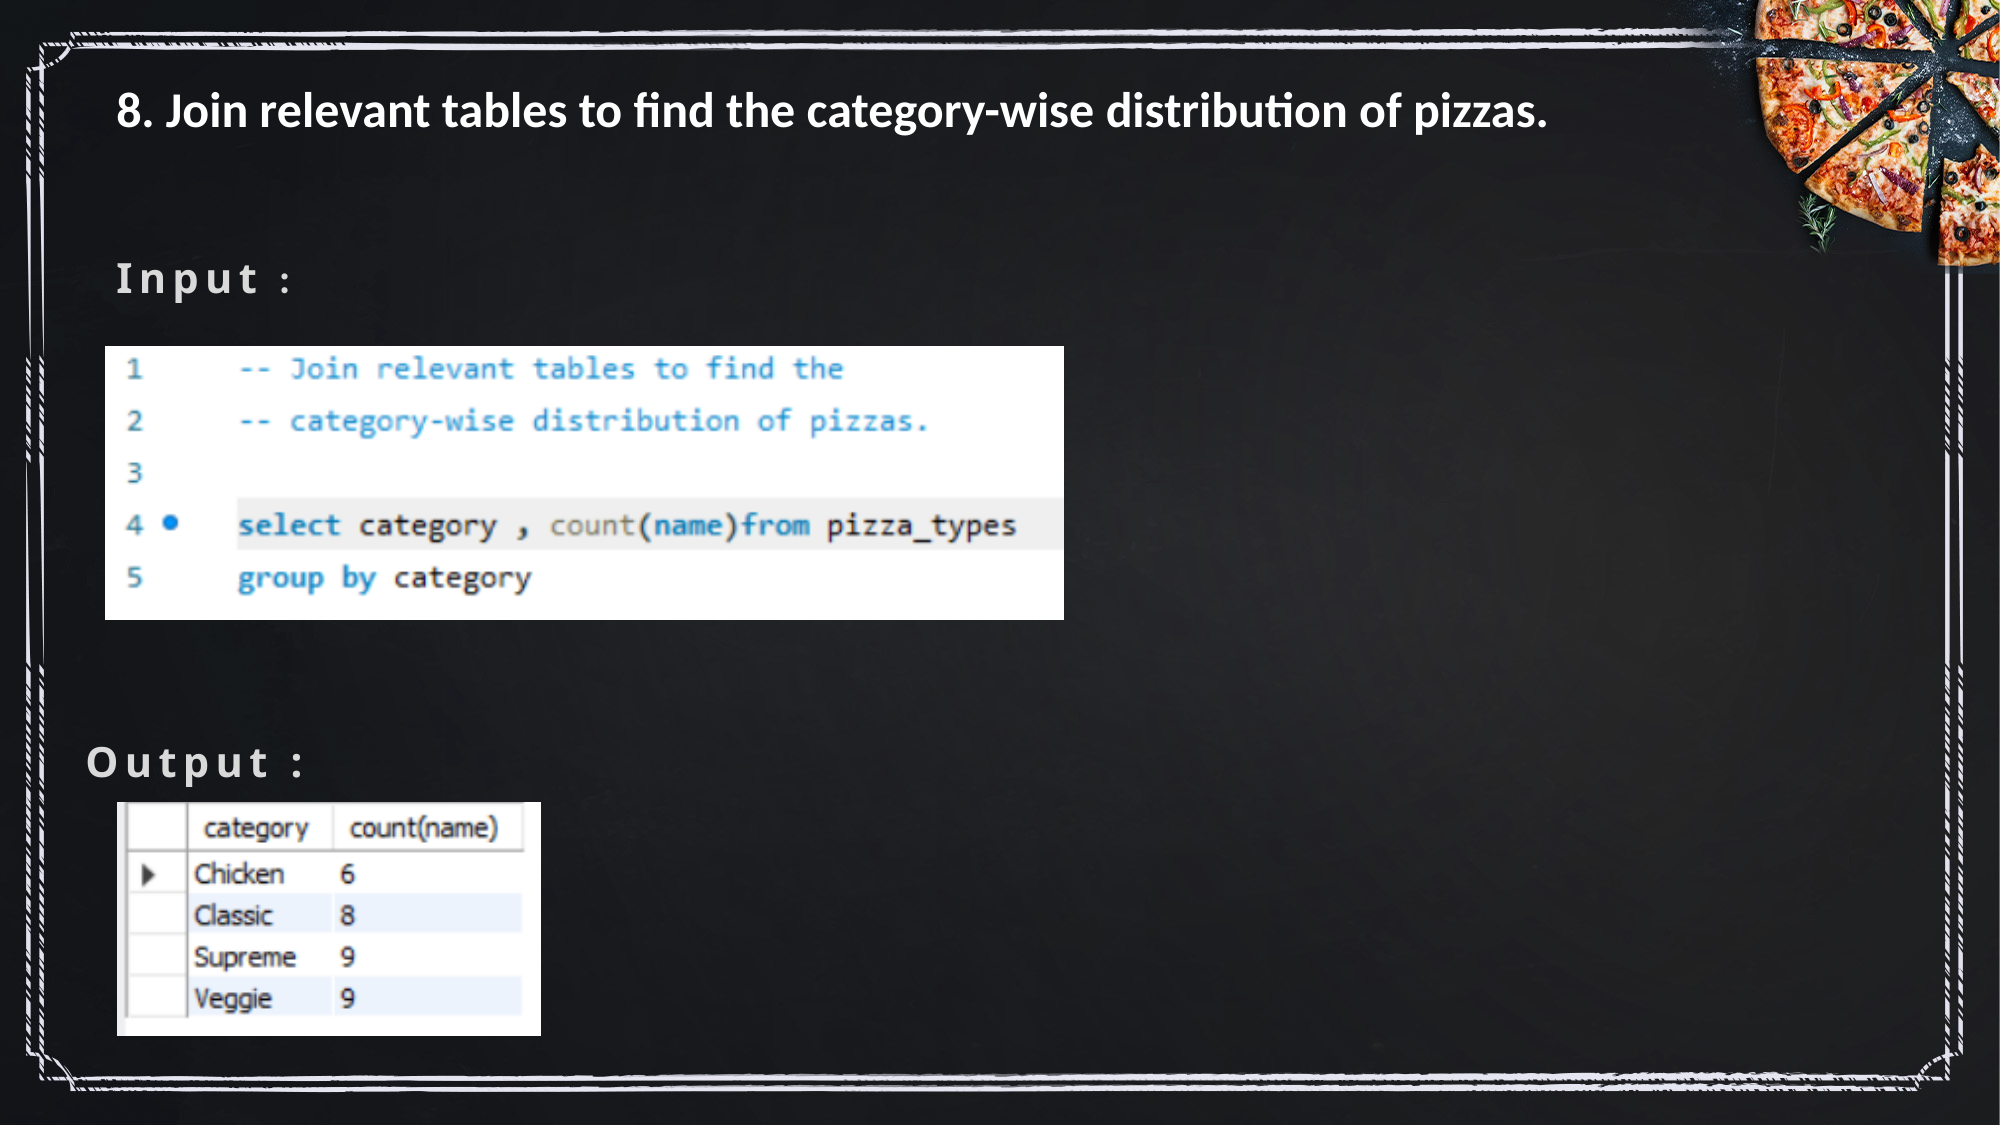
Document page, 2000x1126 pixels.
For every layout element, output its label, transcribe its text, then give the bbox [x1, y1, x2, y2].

text_box Output : [70, 728, 318, 793]
list Input : [99, 243, 1900, 1036]
title 8. Join relevant tables to find the category-wise distribution of pizzas. [99, 41, 1900, 173]
picture [0, 0, 2000, 1125]
